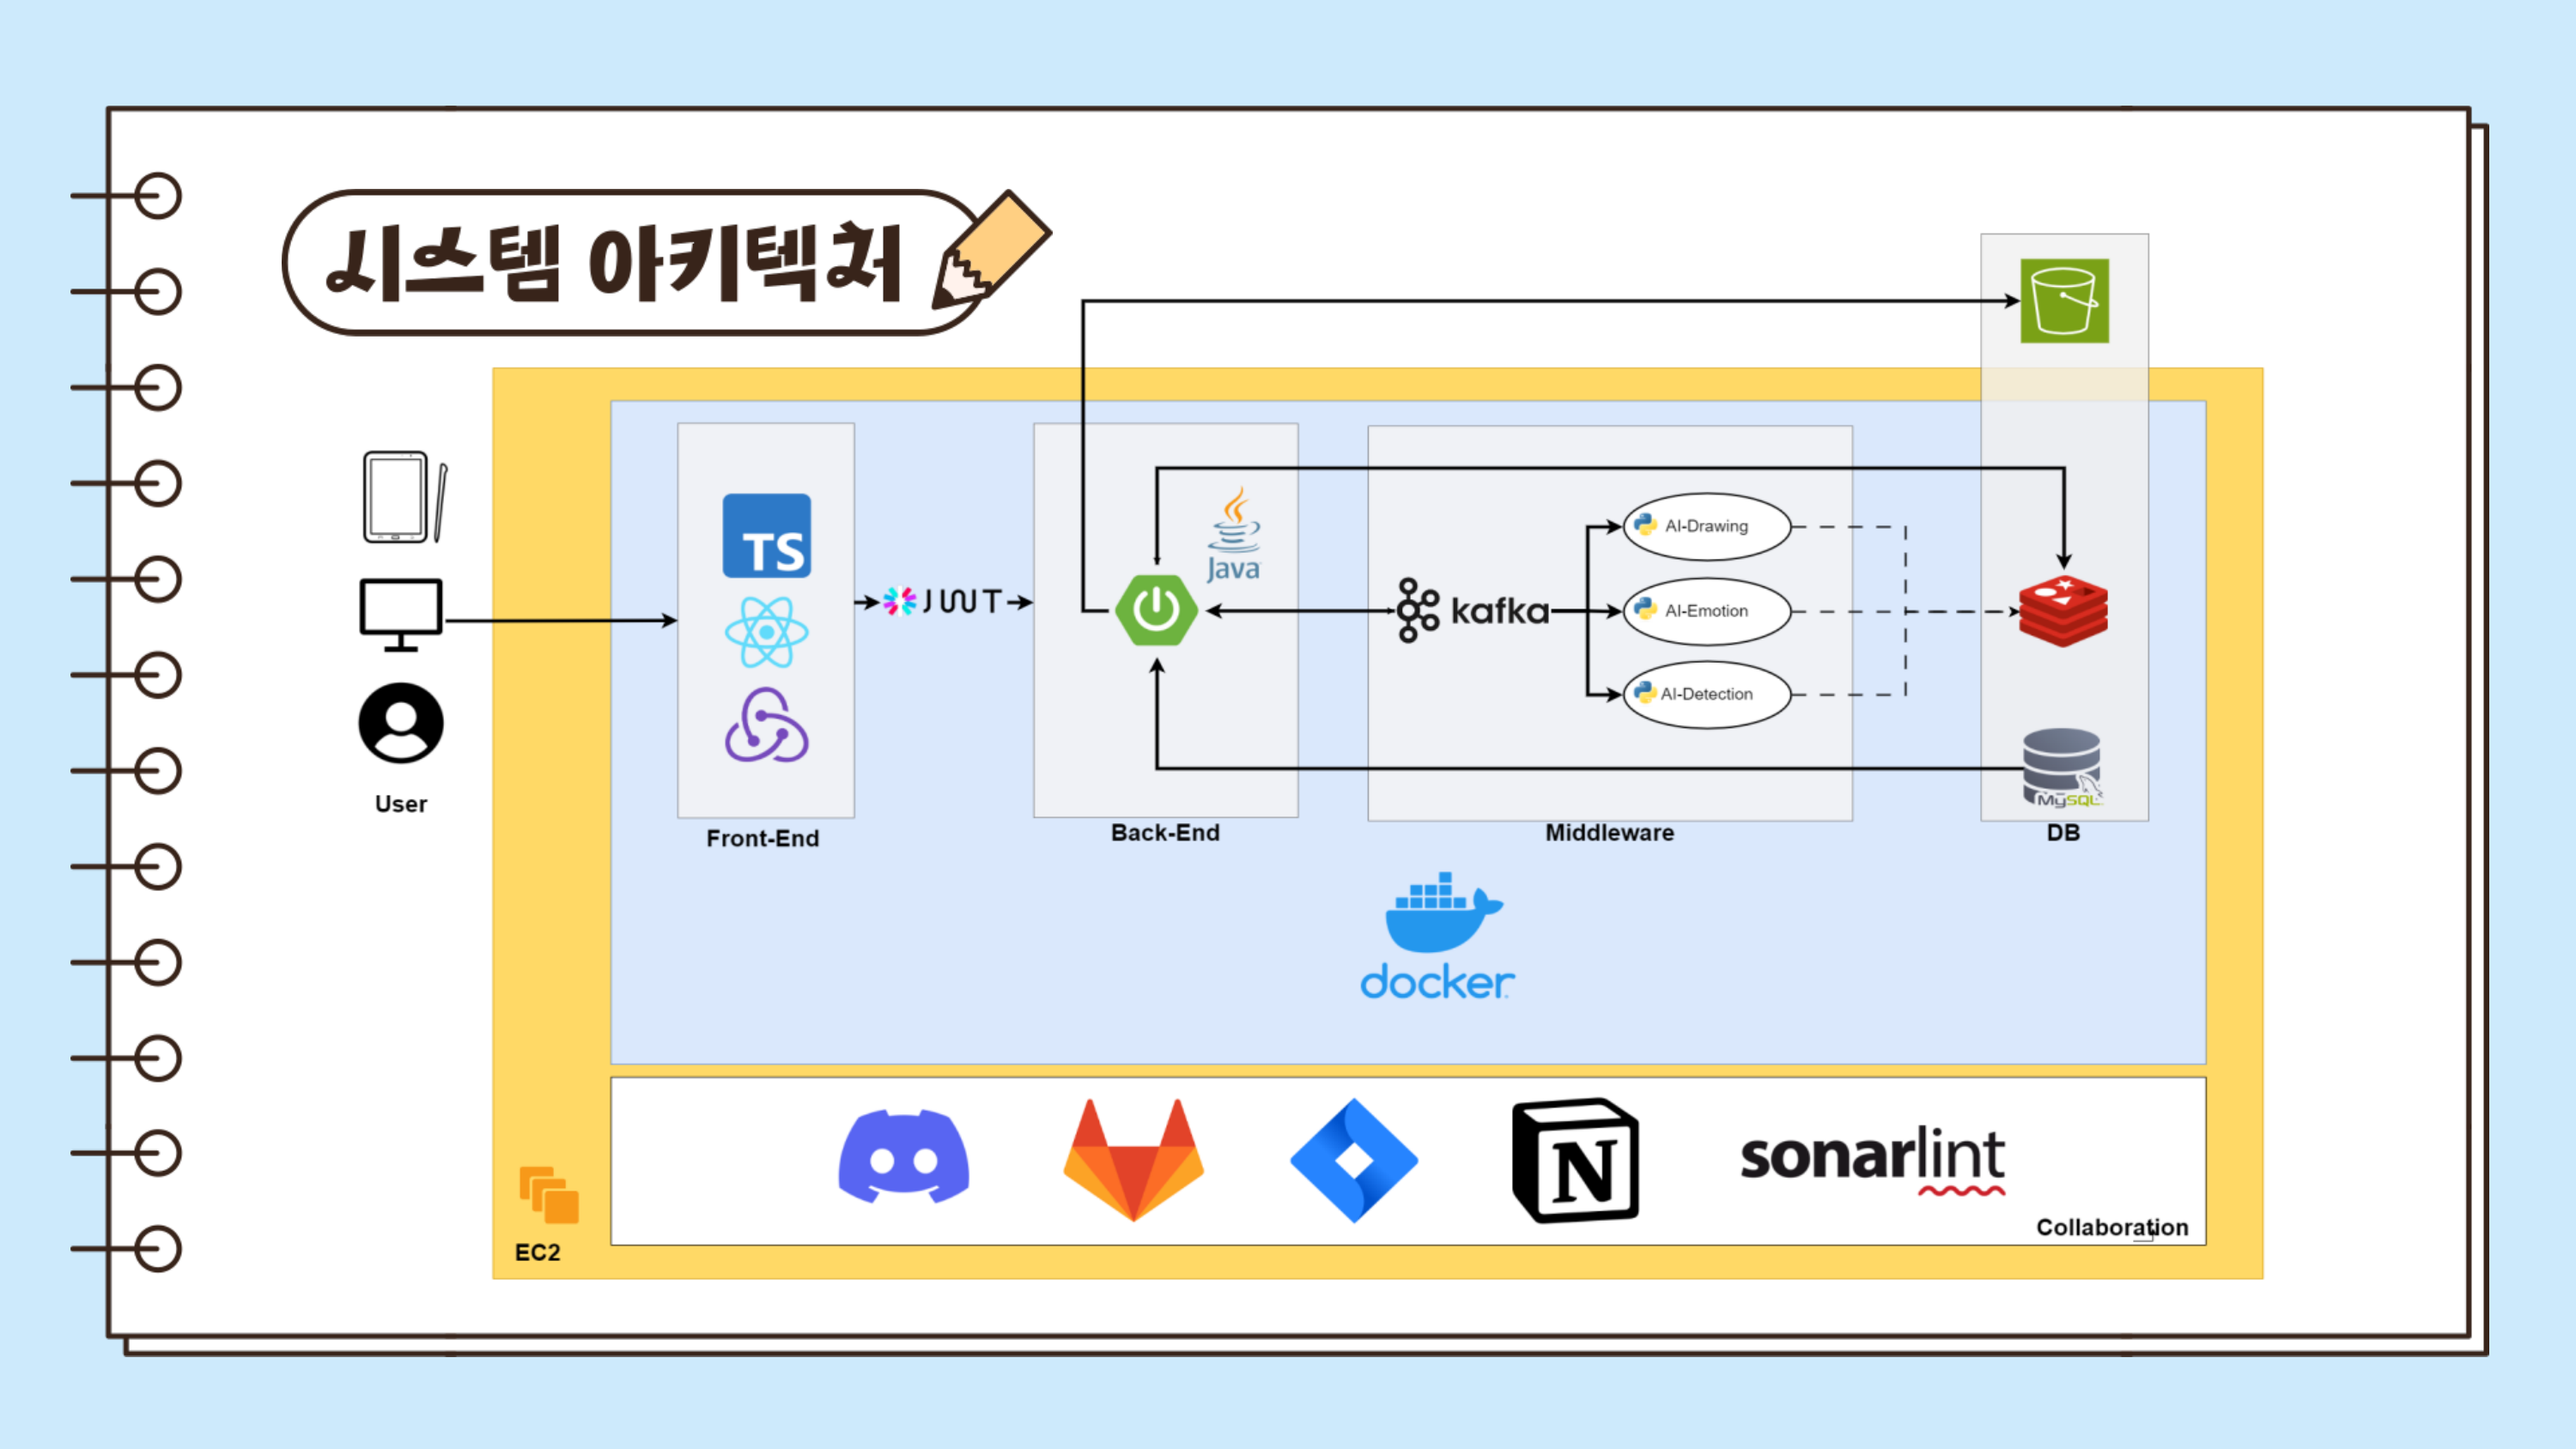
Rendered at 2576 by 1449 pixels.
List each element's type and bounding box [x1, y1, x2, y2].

text_box [281, 200, 2283, 1294]
text_box [281, 189, 1053, 336]
text_box [70, 105, 2489, 1358]
